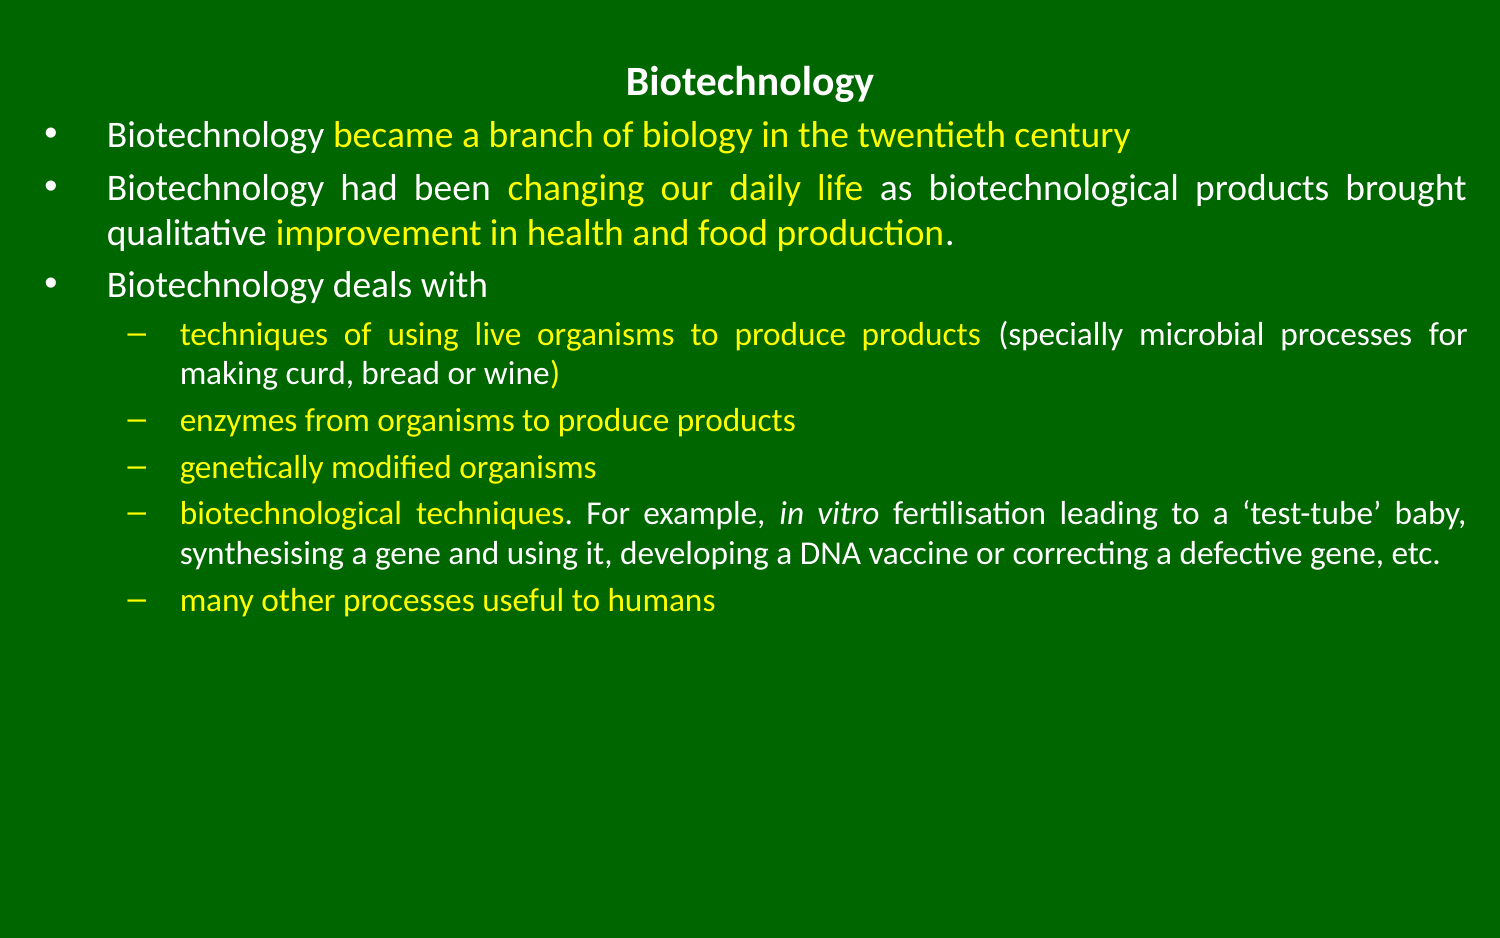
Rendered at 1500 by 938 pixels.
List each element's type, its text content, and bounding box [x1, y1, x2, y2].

list Biotechnology became a branch of biology in the twentieth century Biotechnology had been changing our daily life as biotechnological products brought qualitative improvement in health and food production. Biotechnology deals with techniques of using live organisms to produce products (specially microbial processes for making curd, bread or wine) enzymes from organisms to produce products genetically modified organisms biotechnological techniques. For example, in vitro fertilisation leading to a ‘test-tube’ baby, synthesising a gene and using it, developing a DNA vaccine or correcting a defective gene, etc. many other processes useful to humans [29, 102, 1483, 824]
title Biotechnology [0, 43, 1500, 115]
